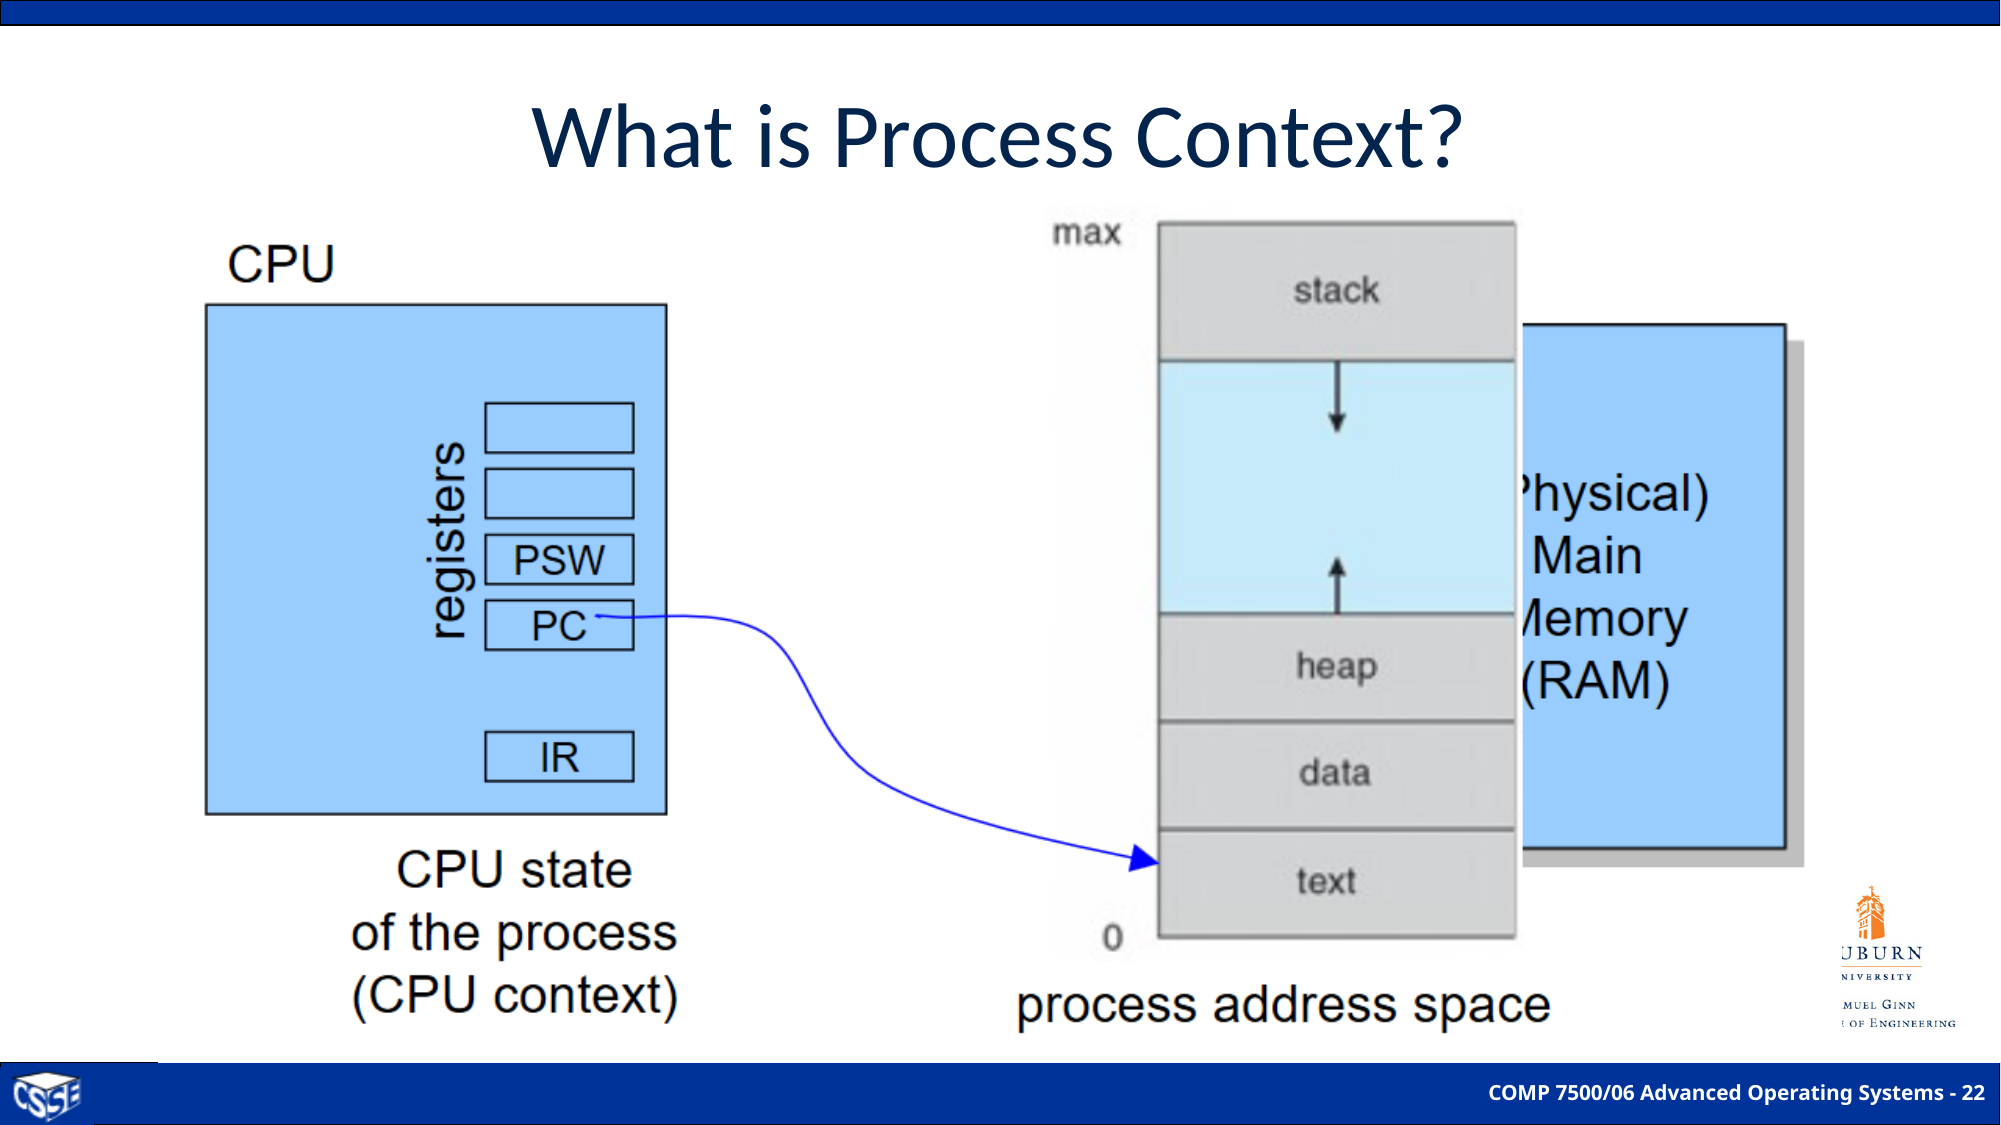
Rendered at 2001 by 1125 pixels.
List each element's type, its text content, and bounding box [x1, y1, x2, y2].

title What is Process Context? [50, 62, 1950, 200]
picture [158, 166, 2000, 1063]
picture [0, 1067, 94, 1125]
